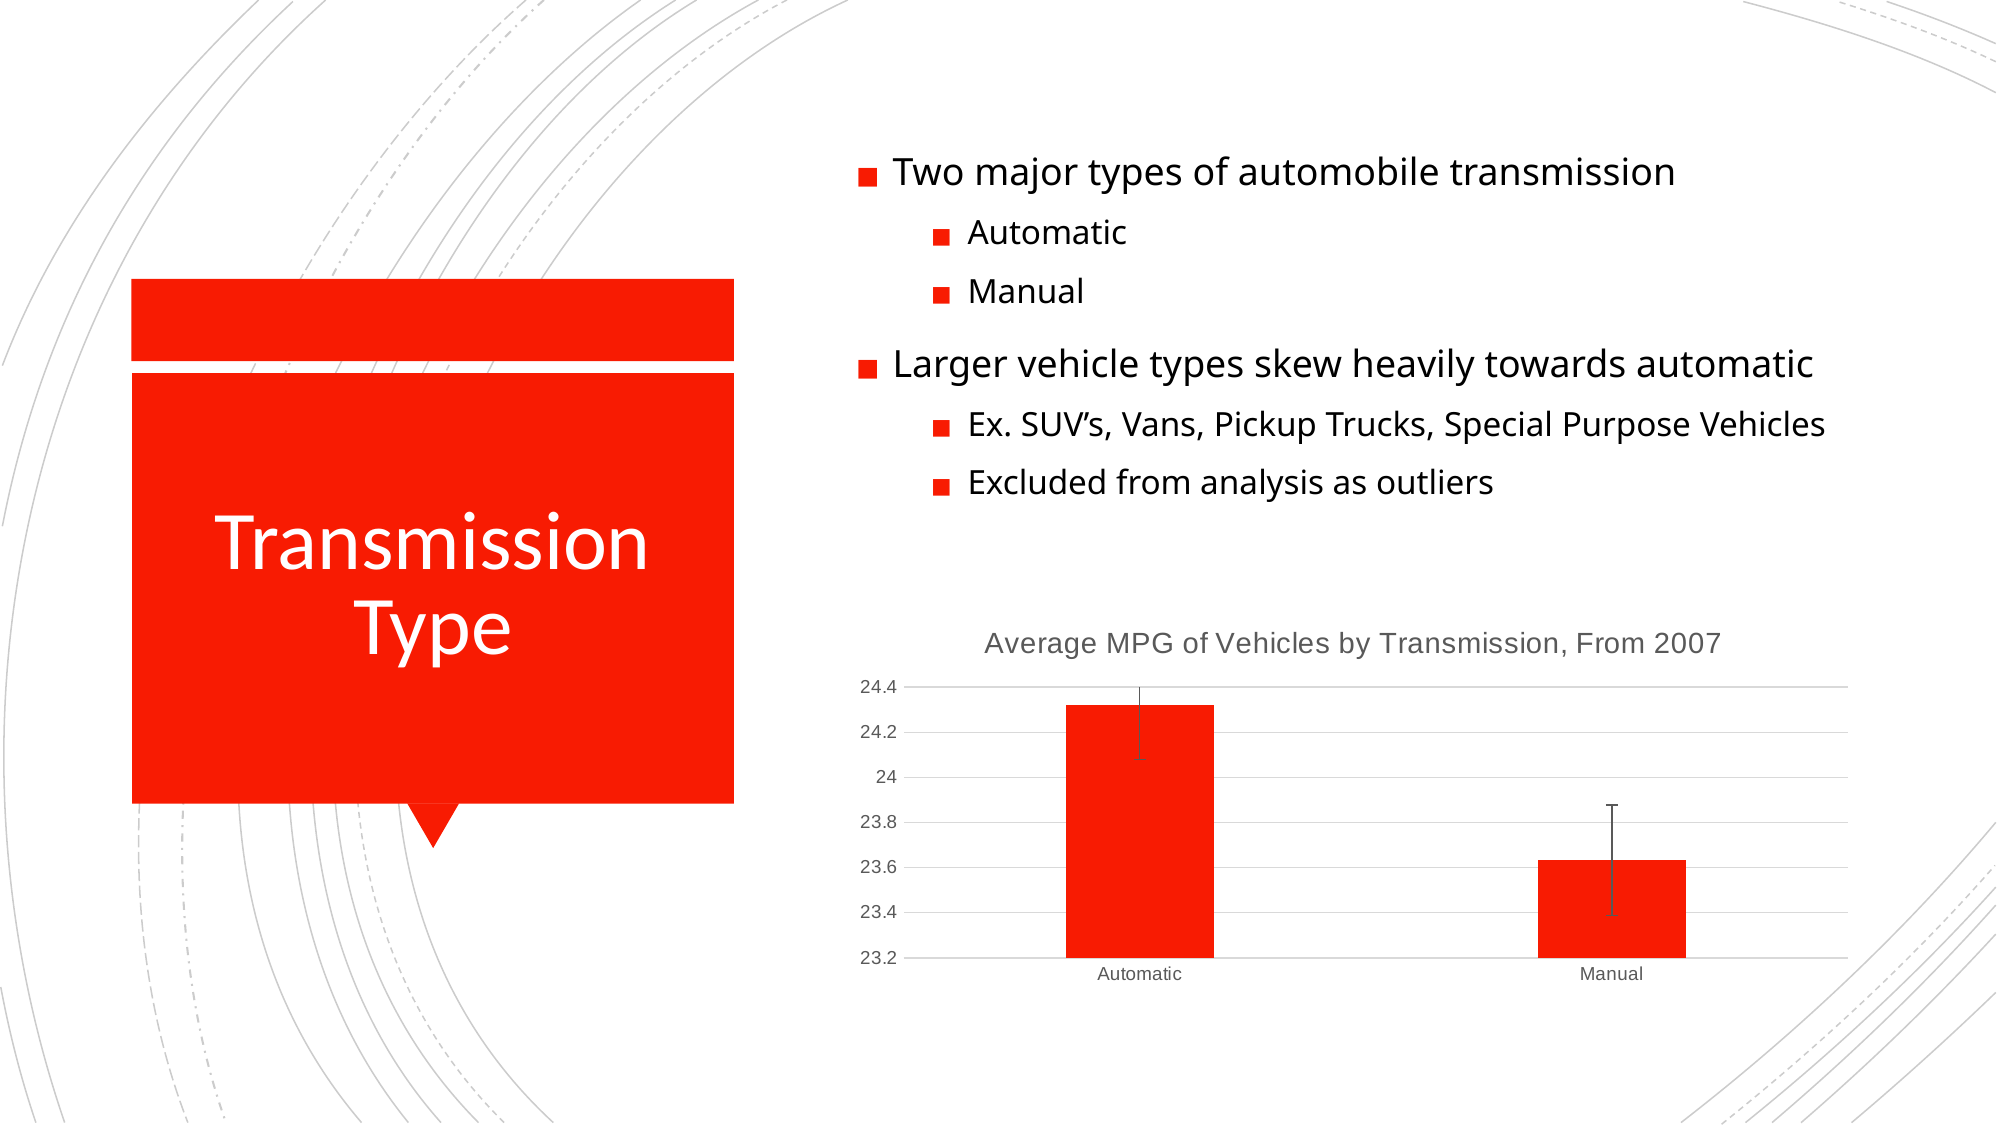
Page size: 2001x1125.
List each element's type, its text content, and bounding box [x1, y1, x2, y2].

title Transmission Type [145, 383, 721, 789]
chart [839, 602, 1869, 994]
list Two major types of automobile transmission Automatic Manual Larger vehicle types skew heavily towards automatic Ex. SUV’s, Vans, Pickup Trucks, Special Purpose Vehicles Excluded from analysis as outliers [840, 131, 1869, 523]
